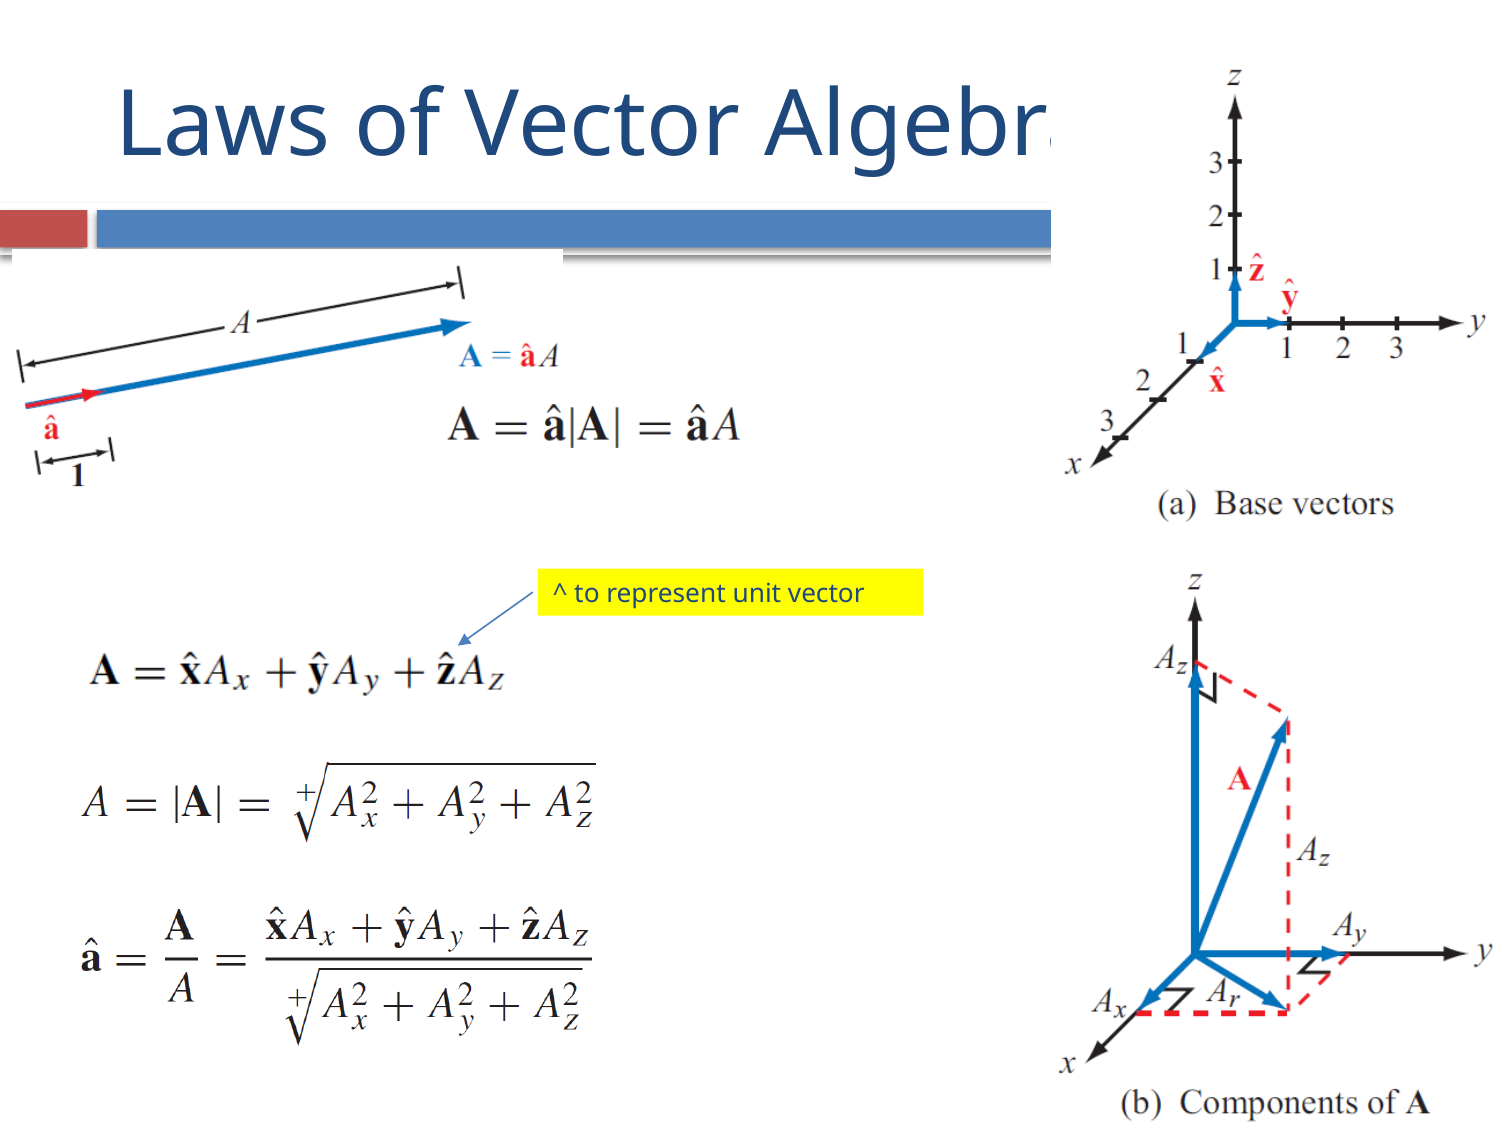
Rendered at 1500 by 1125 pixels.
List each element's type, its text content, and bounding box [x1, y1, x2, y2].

picture [74, 753, 602, 850]
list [443, 398, 745, 450]
text_box ^ to represent unit vector [537, 568, 924, 616]
picture [74, 899, 595, 1051]
picture [12, 249, 563, 494]
title Laws of Vector Algebra [100, 37, 1438, 200]
picture [77, 642, 510, 704]
picture [1051, 62, 1500, 1125]
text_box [457, 591, 534, 646]
